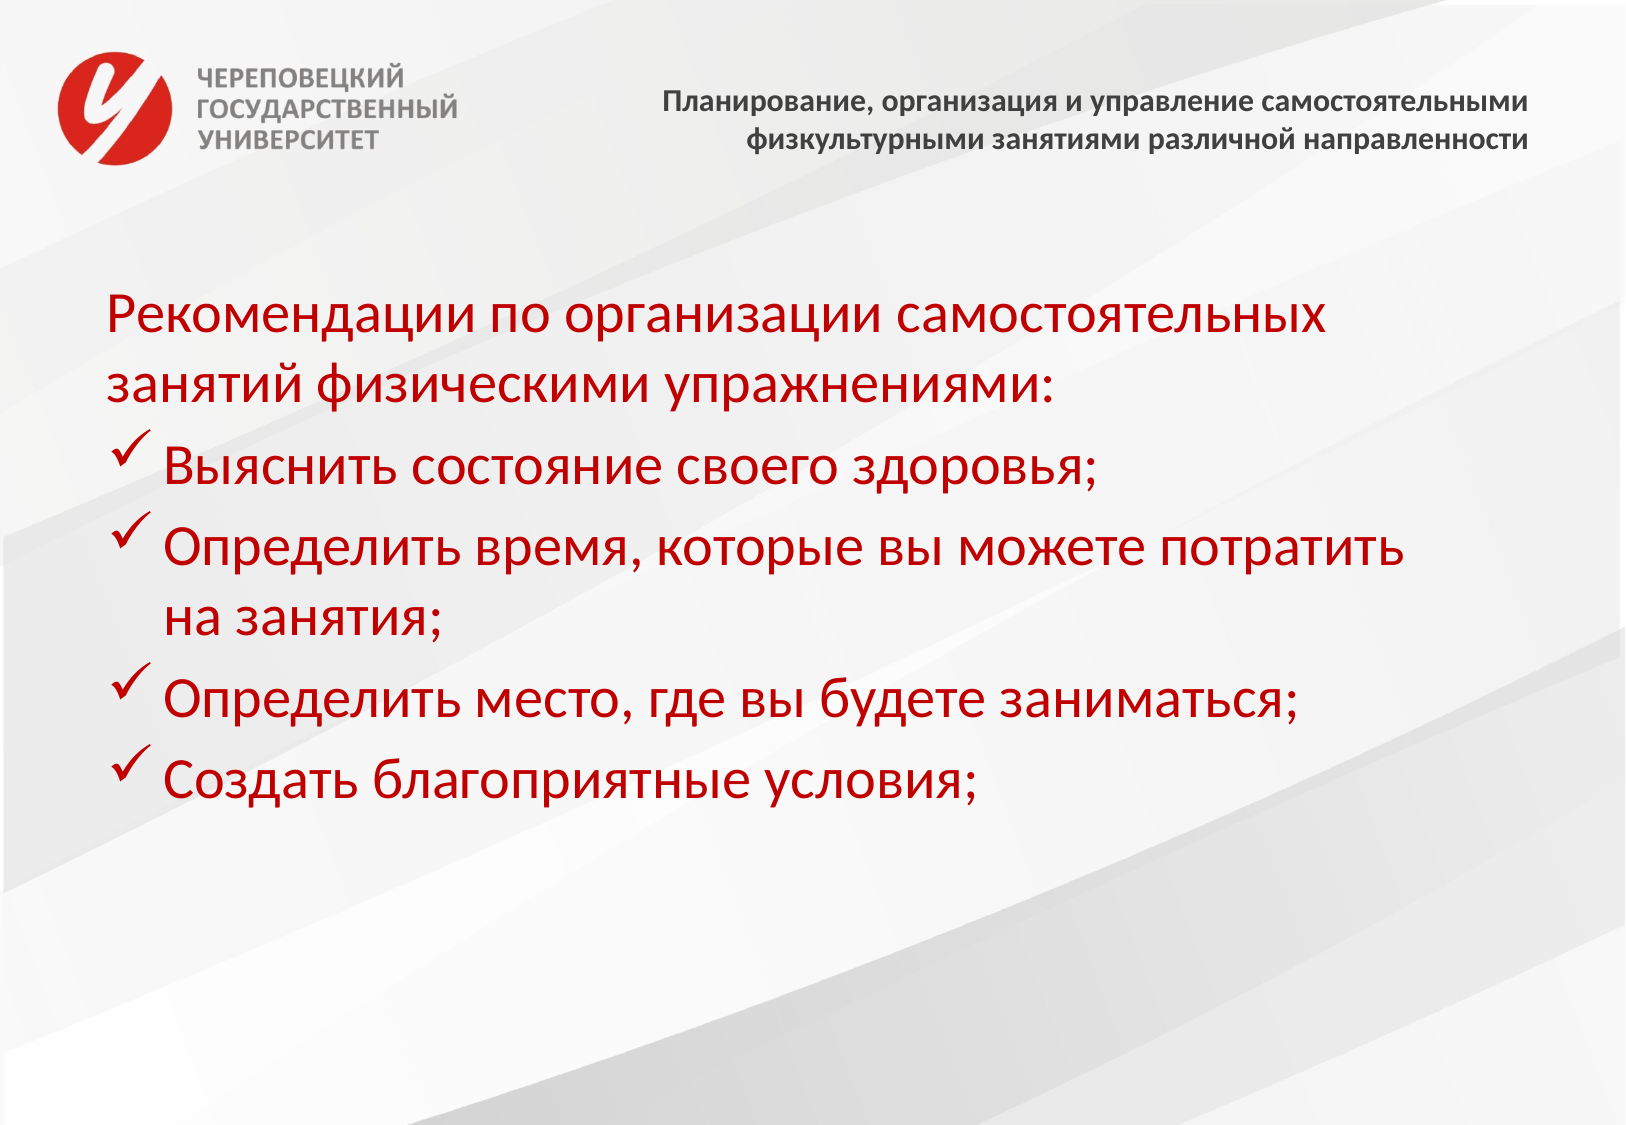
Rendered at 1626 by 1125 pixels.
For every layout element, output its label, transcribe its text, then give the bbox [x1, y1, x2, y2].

title Планирование, организация и управление самостоятельными физкультурными занятиями различной направленности [457, 71, 1544, 165]
list Рекомендации по организации самостоятельных занятий физическими упражнениями: Выяснить состояние своего здоровья; Определить время, которые вы можете потратить на занятия; Определить место, где вы будете заниматься; Создать благоприятные условия; [91, 266, 1457, 1062]
picture [0, 0, 1625, 1125]
